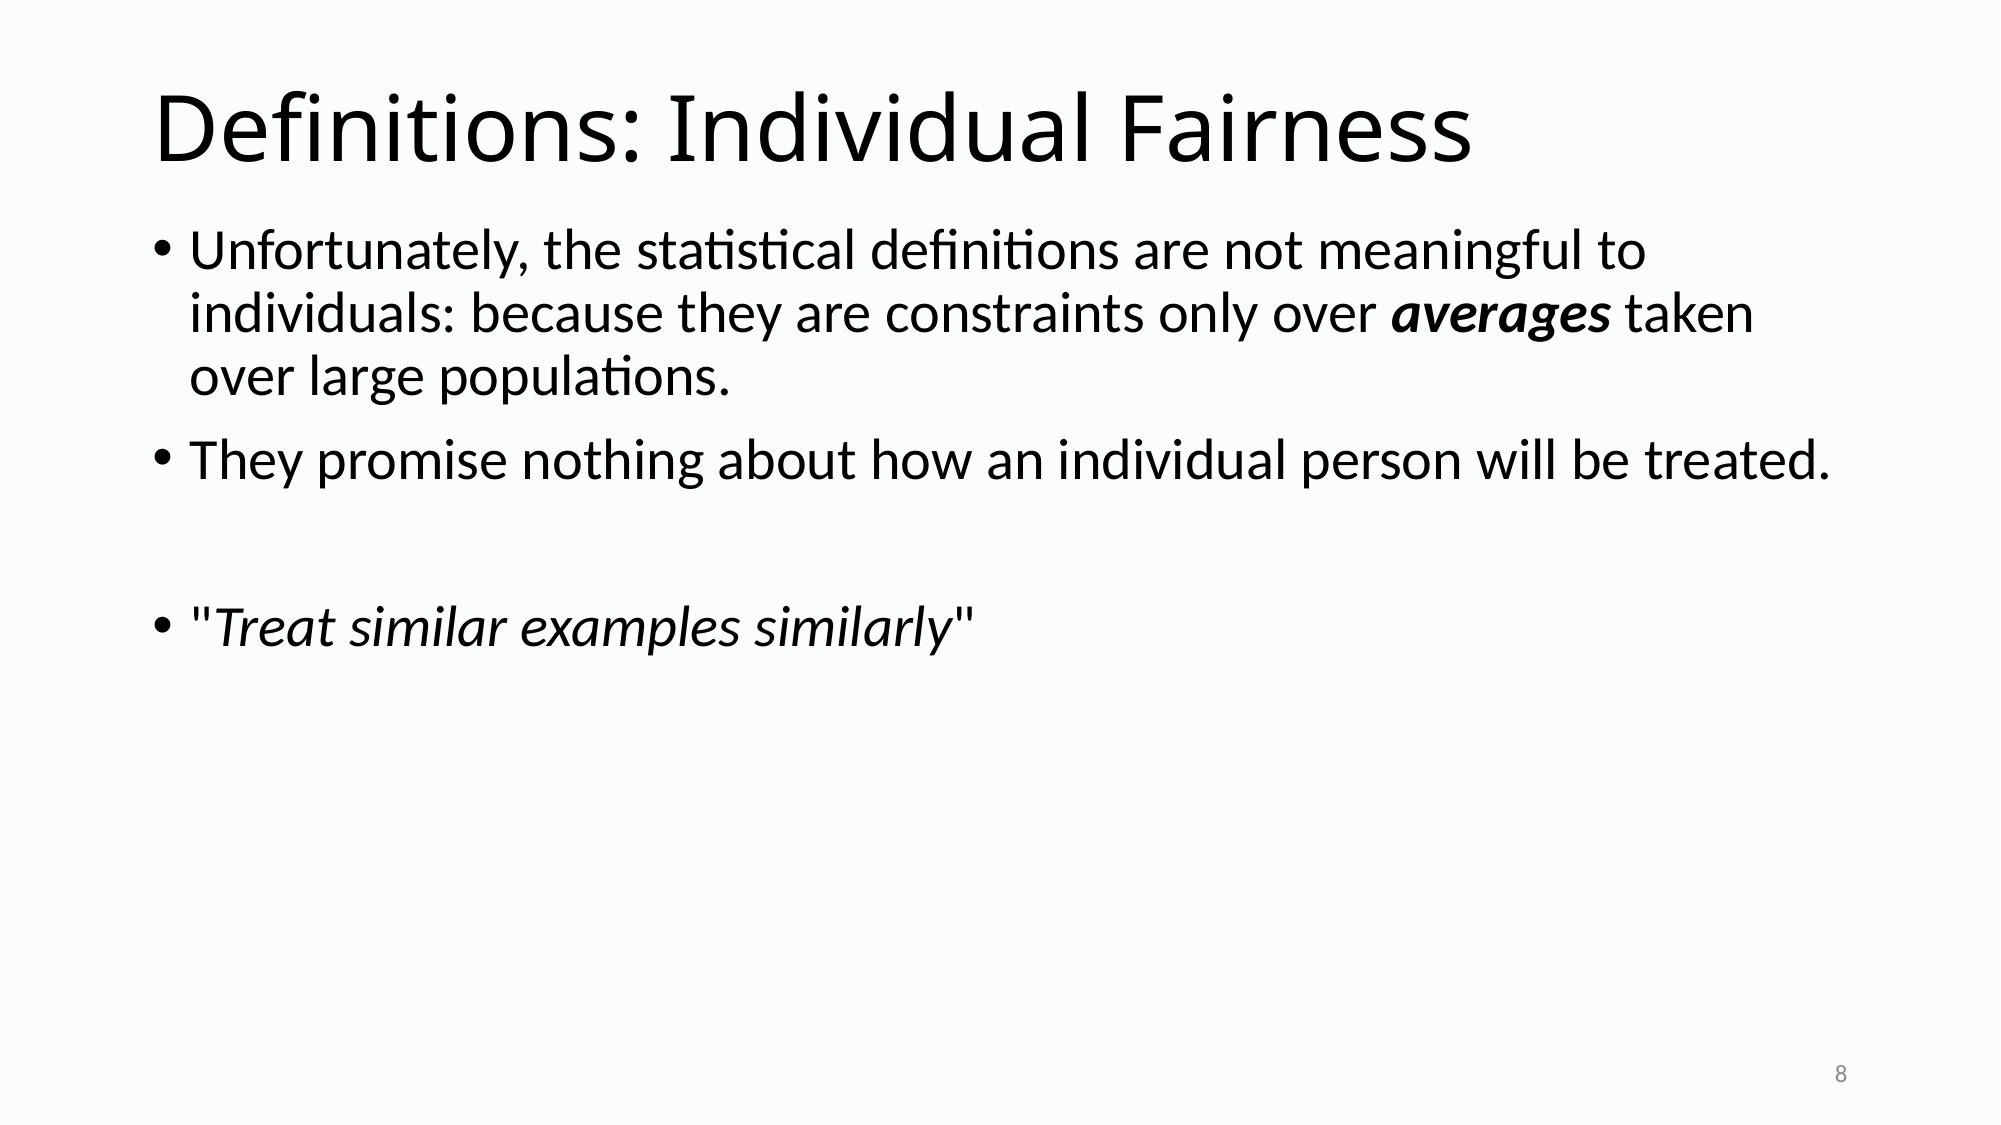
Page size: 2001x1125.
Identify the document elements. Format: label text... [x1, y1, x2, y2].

list Unfortunately, the statistical definitions are not meaningful to individuals: because they are constraints only over averages taken over large populations. They promise nothing about how an individual person will be treated. "Treat similar examples similarly" [137, 212, 1863, 1014]
slide_number 8 [1412, 1042, 1863, 1103]
title Definitions: Individual Fairness [137, 59, 1863, 204]
